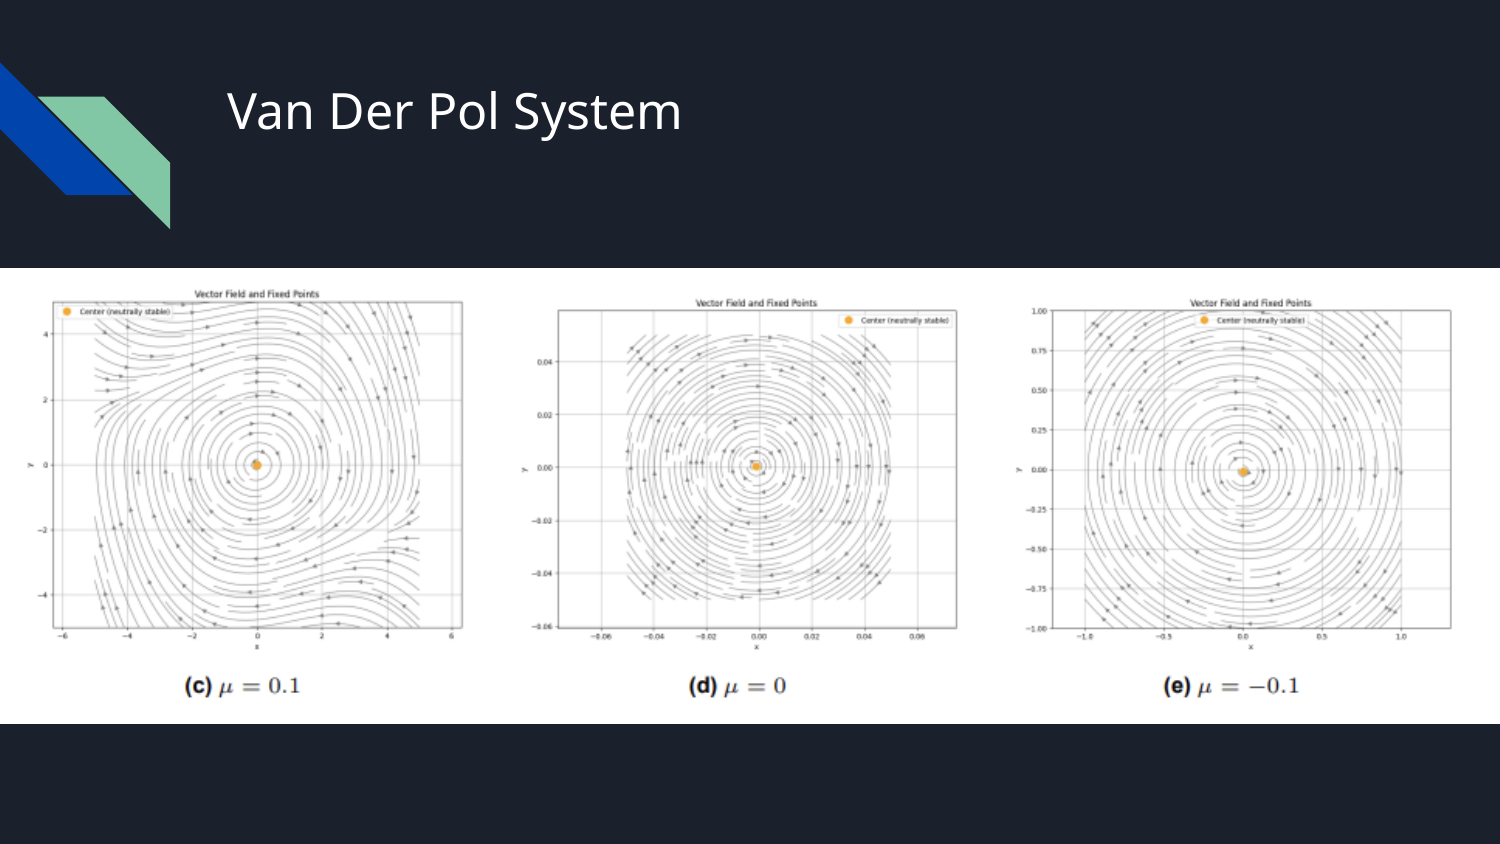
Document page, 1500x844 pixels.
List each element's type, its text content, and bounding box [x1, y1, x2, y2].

picture [0, 267, 1500, 724]
title Van Der Pol System [212, 64, 1368, 215]
